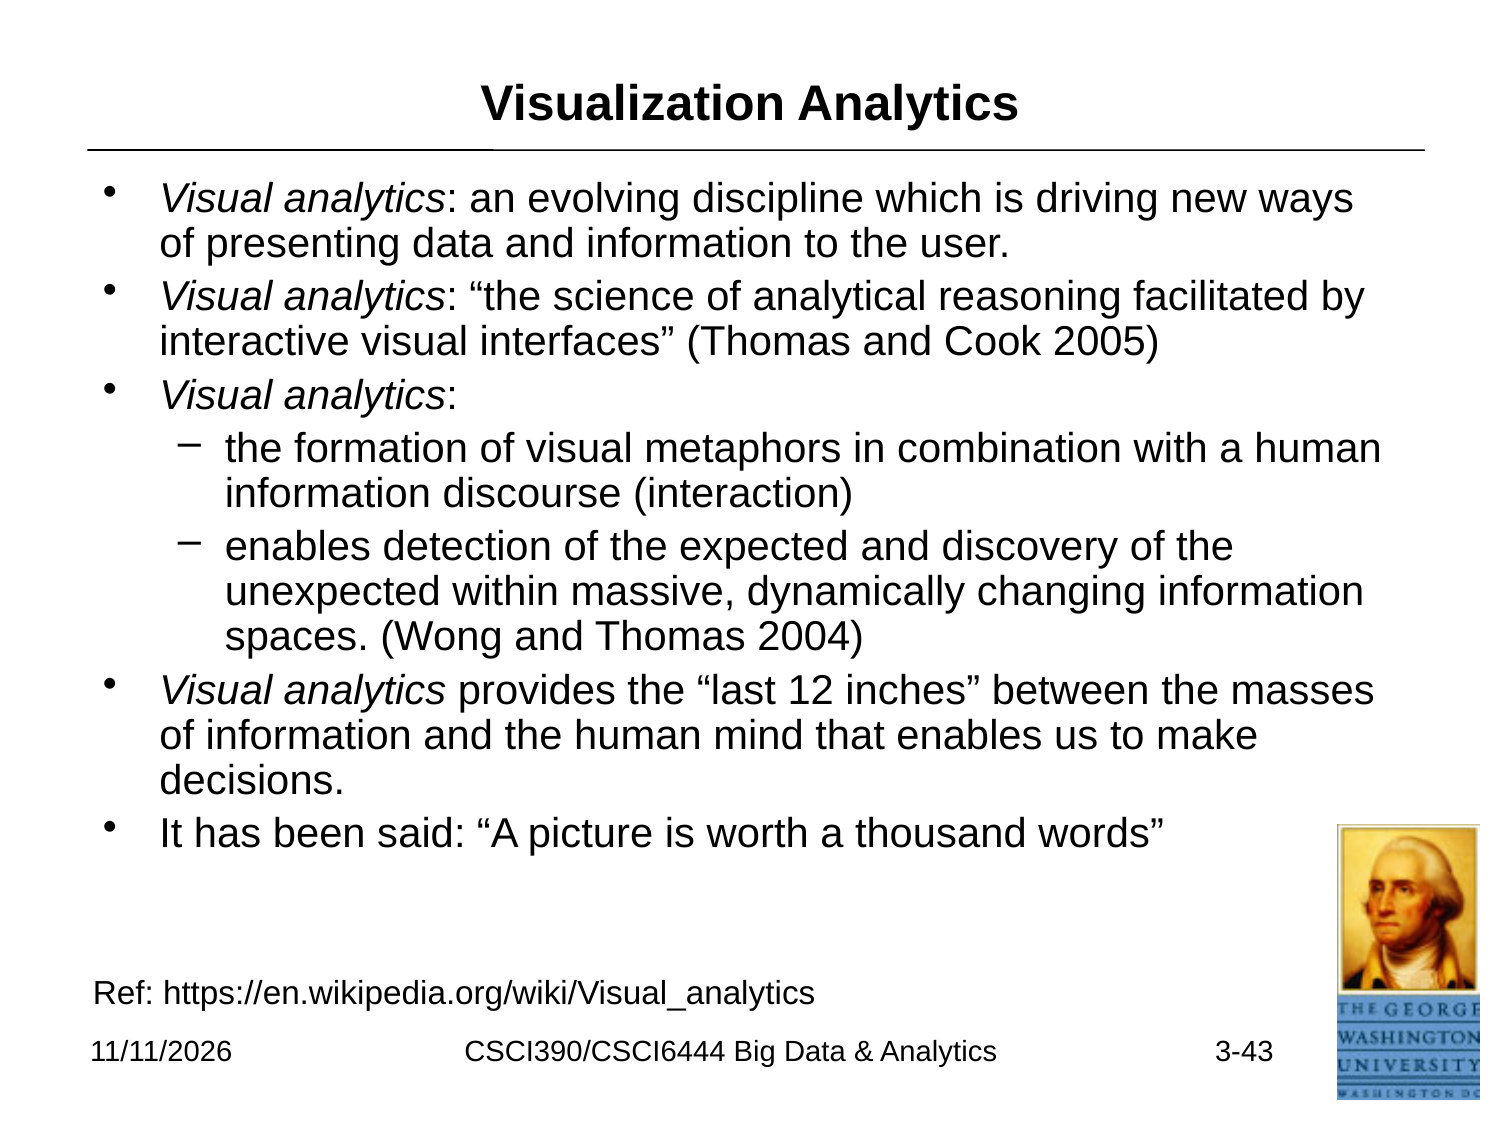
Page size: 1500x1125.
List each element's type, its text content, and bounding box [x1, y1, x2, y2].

list Visual analytics: an evolving discipline which is driving new ways of presenting data and information to the user. Visual analytics: “the science of analytical reasoning facilitated by interactive visual interfaces” (Thomas and Cook 2005) Visual analytics: the formation of visual metaphors in combination with a human information discourse (interaction) enables detection of the expected and discovery of the unexpected within massive, dynamically changing information spaces. (Wong and Thomas 2004) Visual analytics provides the “last 12 inches” between the masses of information and the human mind that enables us to make decisions. It has been said: “A picture is worth a thousand words” [87, 169, 1412, 865]
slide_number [75, 1024, 250, 1103]
picture [1337, 824, 1480, 1100]
footer CSCI390/CSCI6444 Big Data & Analytics [300, 1024, 1163, 1103]
text_box Ref: https://en.wikipedia.org/wiki/Visual_analytics [78, 963, 832, 1019]
title Visualization Analytics [75, 50, 1425, 150]
slide_number 3-43 [1200, 1025, 1313, 1104]
